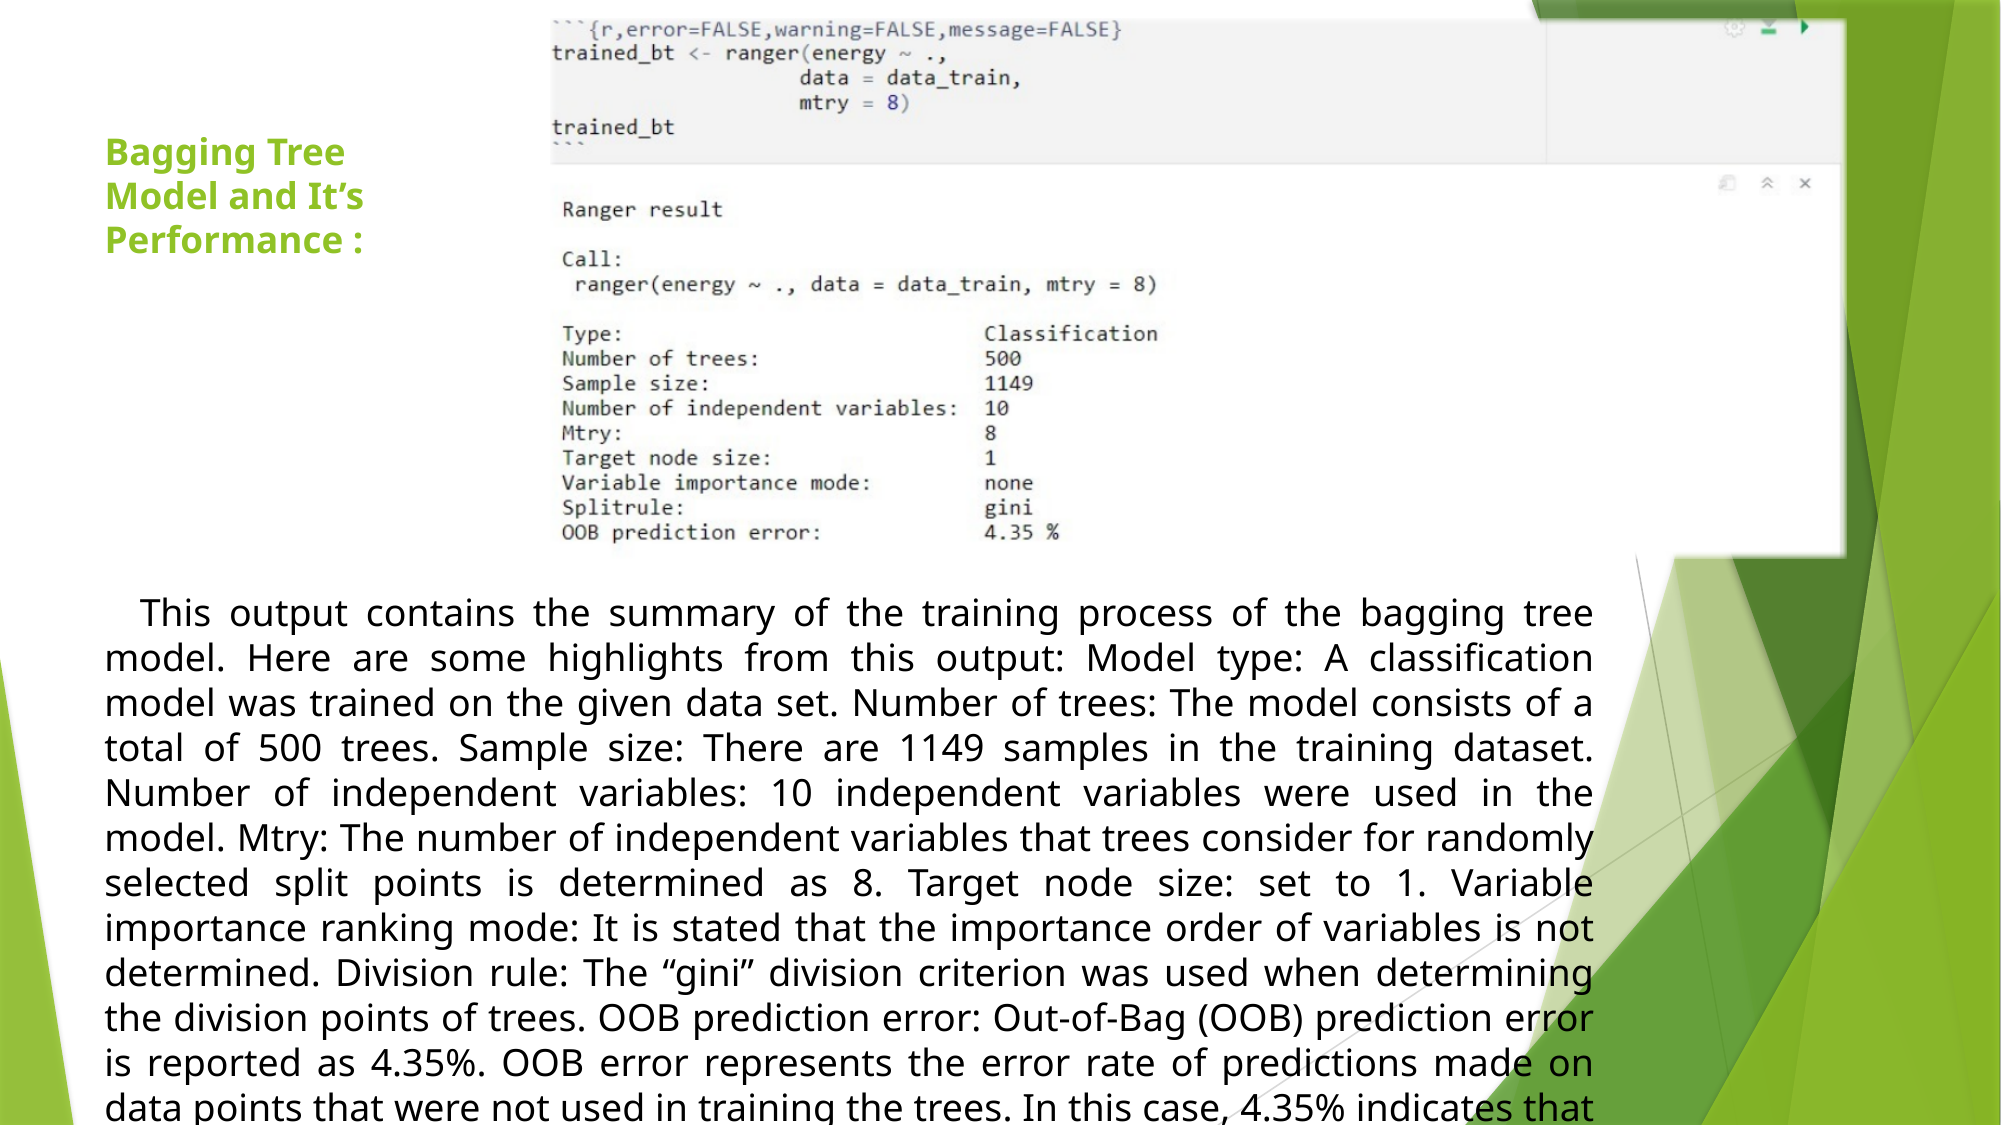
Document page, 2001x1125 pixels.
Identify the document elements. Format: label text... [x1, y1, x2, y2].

text_box This output contains the summary of the training process of the bagging tree model. Here are some highlights from this output: Model type: A classification model was trained on the given data set. Number of trees: The model consists of a total of 500 trees. Sample size: There are 1149 samples in the training dataset. Number of independent variables: 10 independent variables were used in the model. Mtry: The number of independent variables that trees consider for randomly selected split points is determined as 8. Target node size: set to 1. Variable importance ranking mode: It is stated that the importance order of variables is not determined. Division rule: The “gini” division criterion was used when determining the division points of trees. OOB prediction error: Out-of-Bag (OOB) prediction error is reported as 4.35%. OOB error represents the error rate of predictions made on data points that were not used in training the trees. In this case, 4.35% indicates that approximately 4.35% of these predictions are incorrect. [89, 581, 1611, 1125]
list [550, 18, 1847, 559]
title Bagging Tree Model and It’s Performance : [89, 120, 480, 338]
